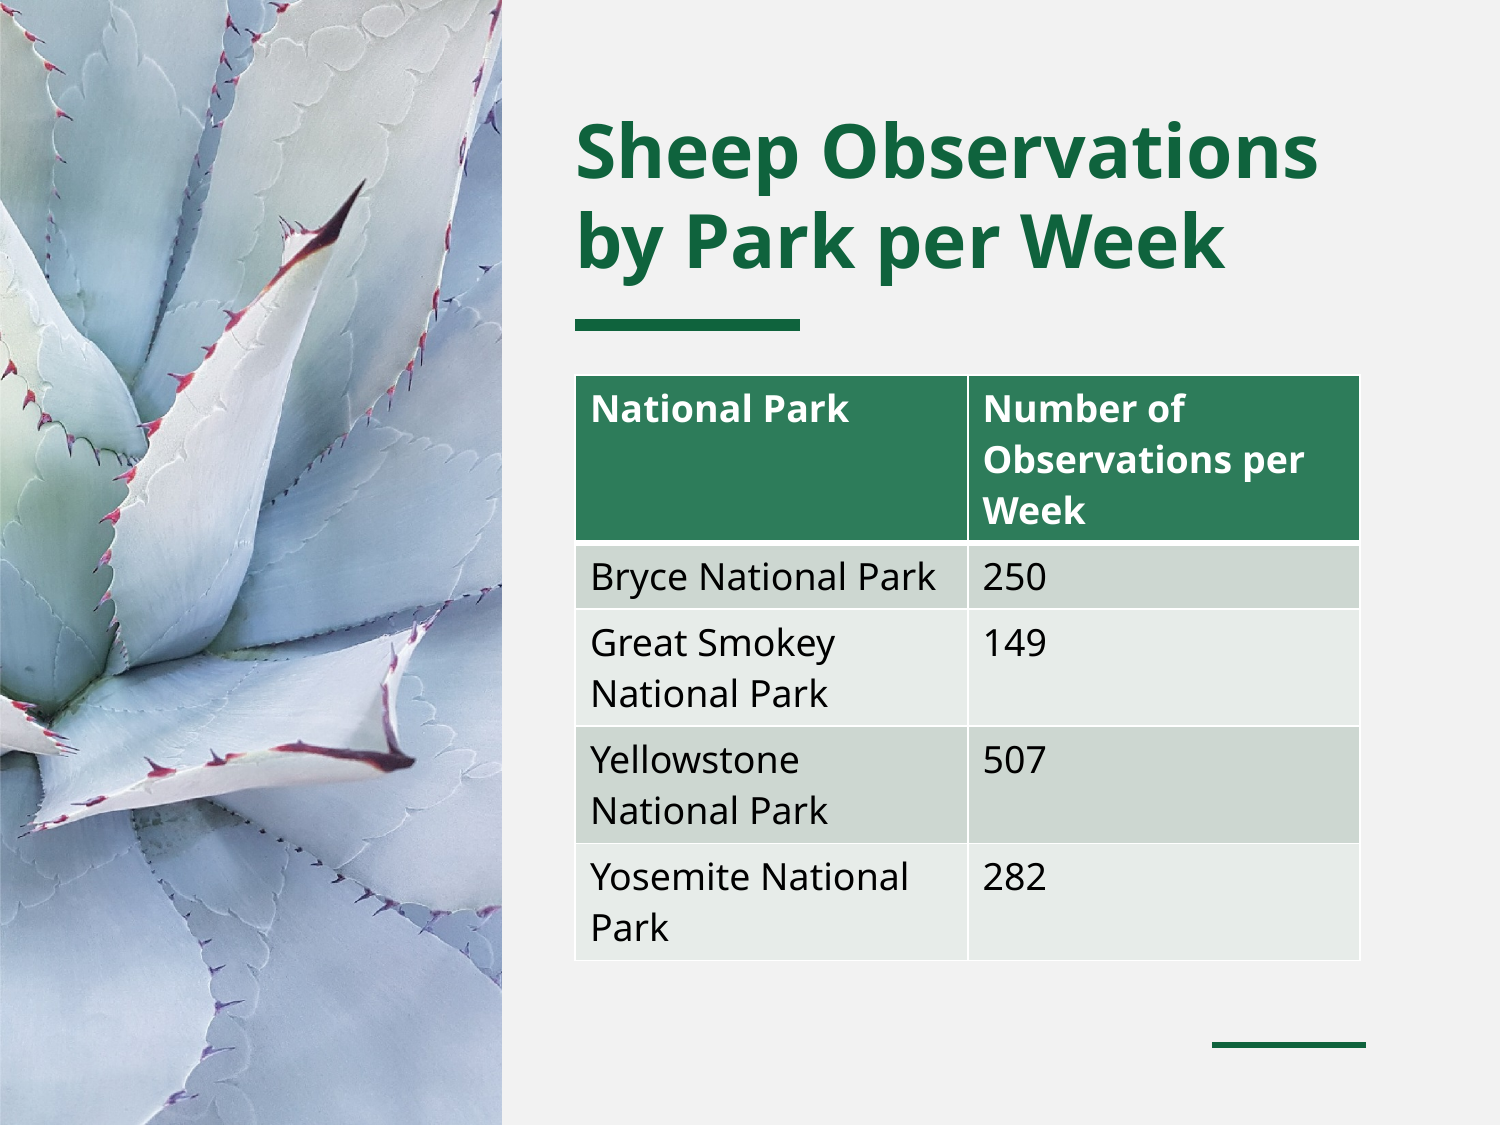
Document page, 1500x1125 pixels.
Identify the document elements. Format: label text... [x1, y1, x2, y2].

table_cell Bryce National Park [576, 546, 967, 608]
table_cell Yellowstone National Park [576, 727, 967, 843]
table_cell 507 [969, 727, 1359, 843]
table_cell 250 [969, 546, 1359, 608]
picture [0, 0, 502, 1125]
table_cell Yosemite National Park [576, 844, 967, 960]
table_cell Great Smokey National Park [576, 610, 967, 725]
title Sheep Observations by Park per Week [575, 99, 1361, 288]
table_cell 149 [969, 610, 1359, 725]
table_header Number of Observations per Week [969, 376, 1359, 540]
table_header National Park [576, 376, 967, 540]
table_cell 282 [969, 844, 1359, 960]
